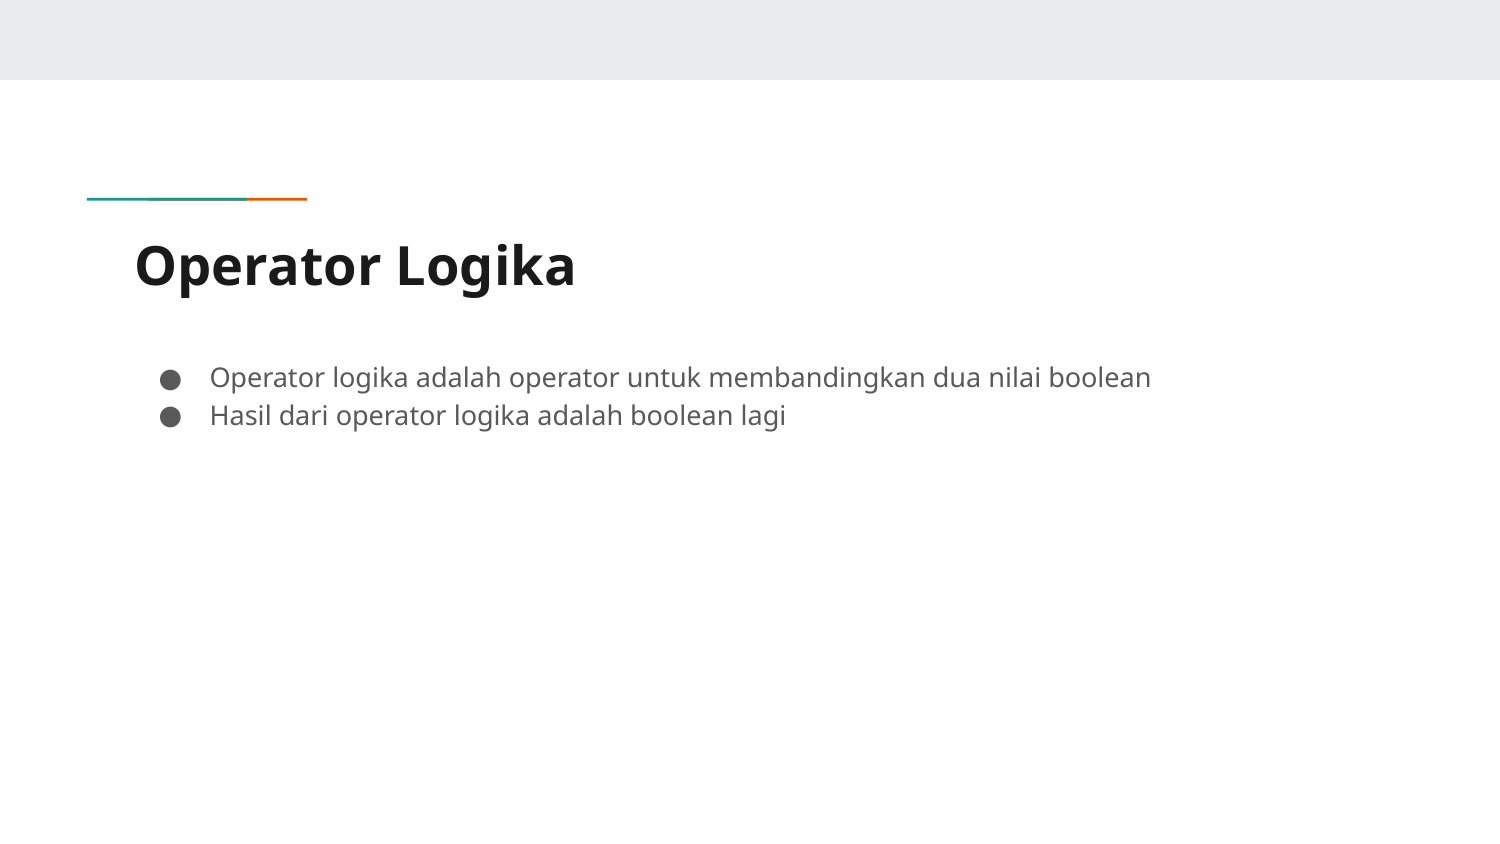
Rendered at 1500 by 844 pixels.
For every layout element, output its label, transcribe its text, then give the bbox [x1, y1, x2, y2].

title Operator Logika [119, 216, 1381, 305]
list Operator logika adalah operator untuk membandingkan dua nilai boolean Hasil dari operator logika adalah boolean lagi [119, 341, 1381, 712]
